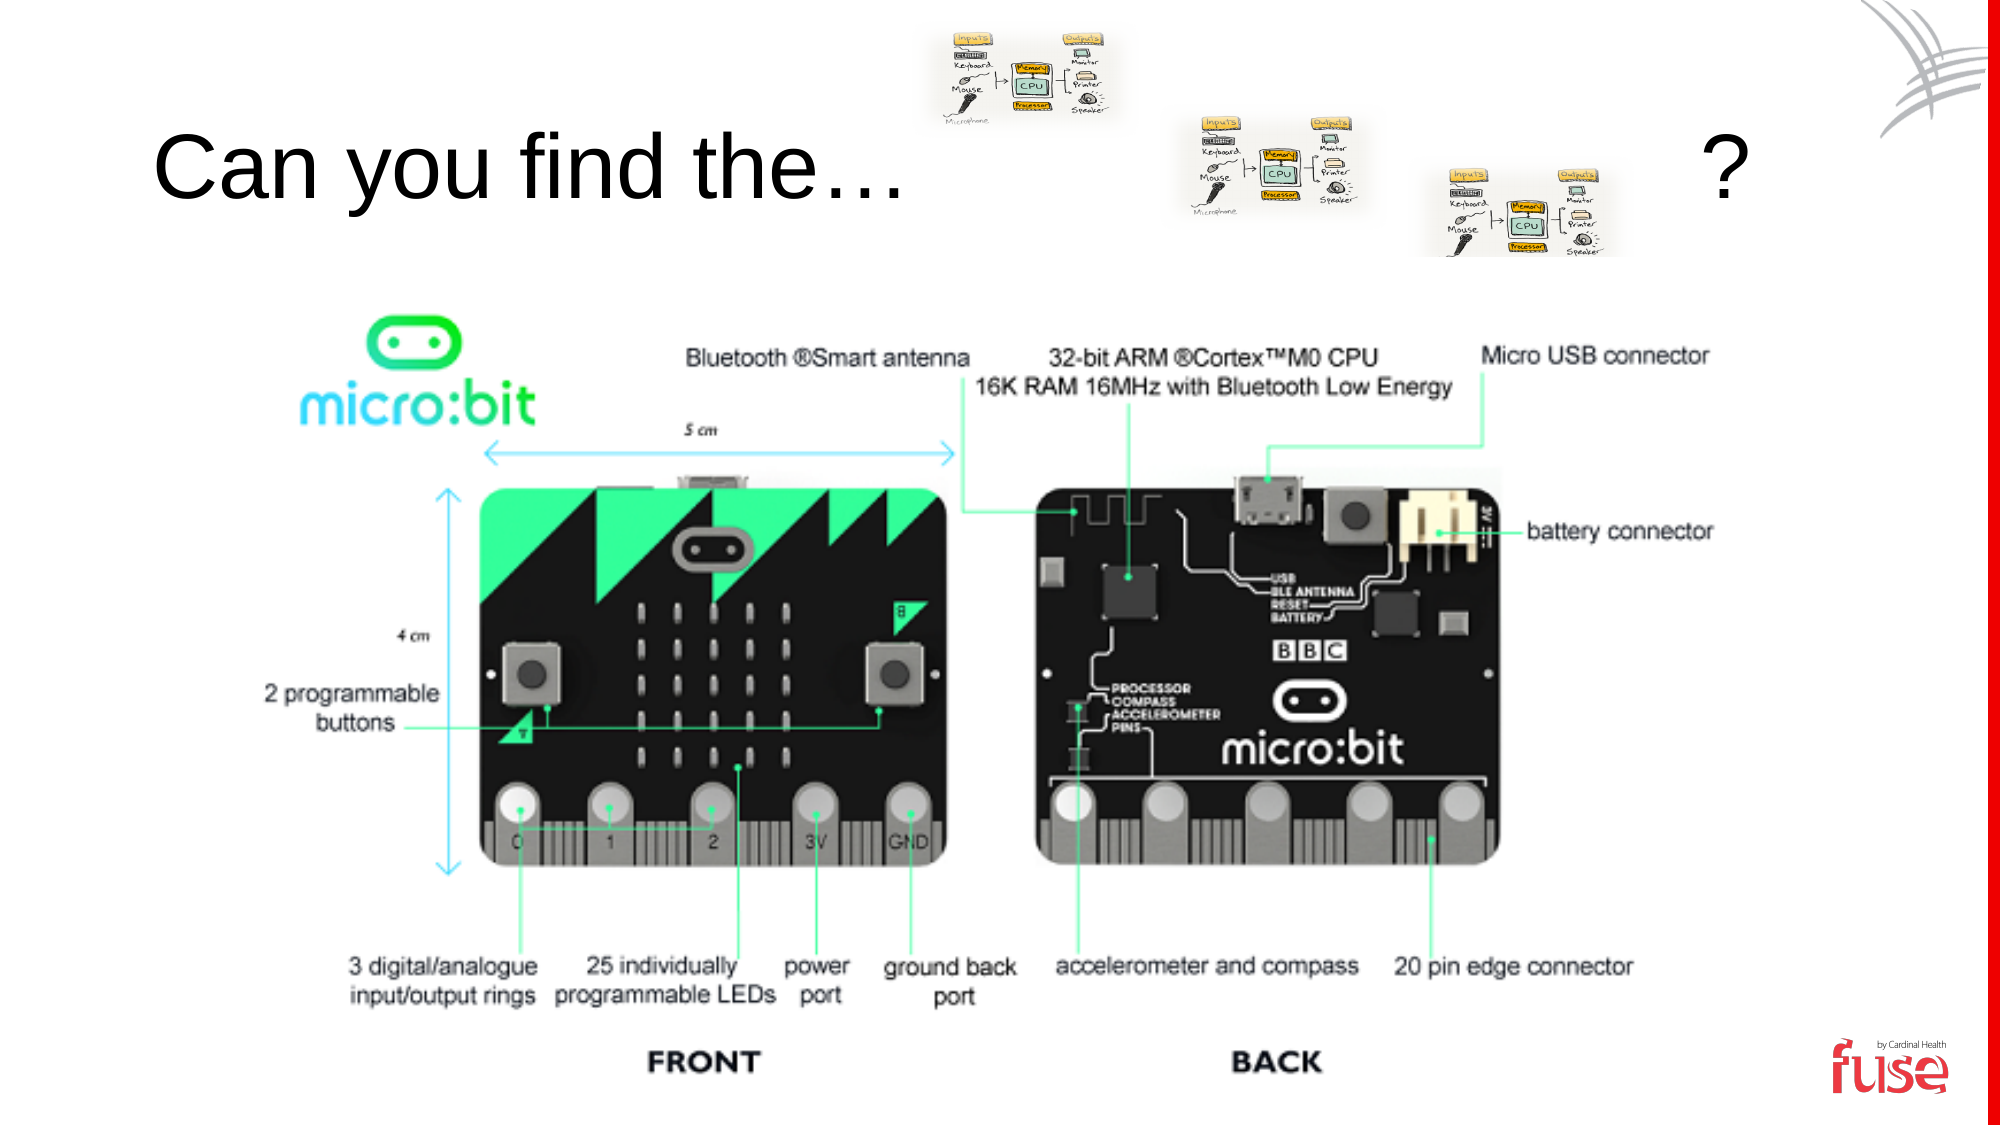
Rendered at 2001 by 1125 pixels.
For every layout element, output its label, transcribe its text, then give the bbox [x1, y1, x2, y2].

picture [1159, 103, 1388, 231]
picture [1843, 0, 1988, 161]
title Can you find the… ? [137, 59, 1863, 278]
picture [225, 155, 1775, 1125]
picture [1823, 1035, 1951, 1097]
picture [911, 20, 1140, 138]
